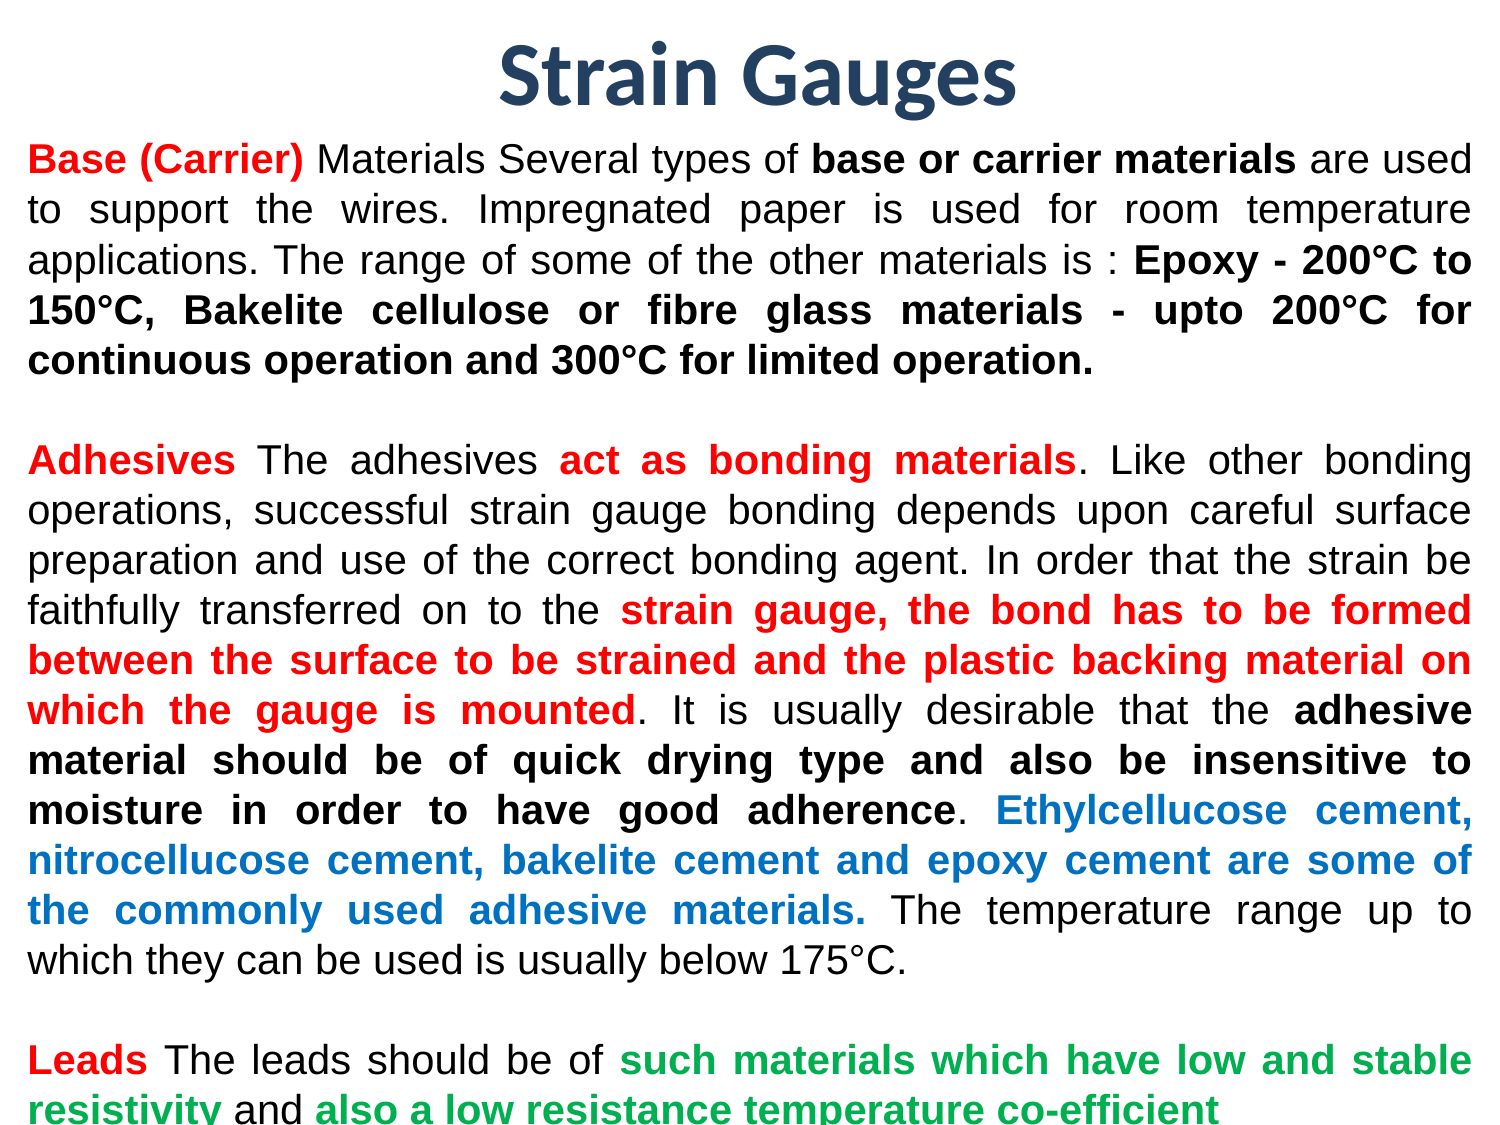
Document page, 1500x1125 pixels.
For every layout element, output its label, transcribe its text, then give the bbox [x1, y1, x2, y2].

title Strain Gauges [150, 11, 1428, 124]
text_box Base (Carrier) Materials Several types of base or carrier materials are used to support the wires. Impregnated paper is used for room temperature applications. The range of some of the other materials is : Epoxy - 200°C to 150°C, Bakelite cellulose or fibre glass materials - upto 200°C for continuous operation and 300°C for limited operation. Adhesives The adhesives act as bonding materials. Like other bonding operations, successful strain gauge bonding depends upon careful surface preparation and use of the correct bonding agent. In order that the strain be faithfully transferred on to the strain gauge, the bond has to be formed between the surface to be strained and the plastic backing material on which the gauge is mounted. It is usually desirable that the adhesive material should be of quick drying type and also be insensitive to moisture in order to have good adherence. Ethylcellucose cement, nitrocellucose cement, bakelite cement and epoxy cement are some of the commonly used adhesive materials. The temperature range up to which they can be used is usually below 175°C. Leads The leads should be of such materials which have low and stable resistivity and also a low resistance temperature co-efficient [12, 124, 1488, 1125]
